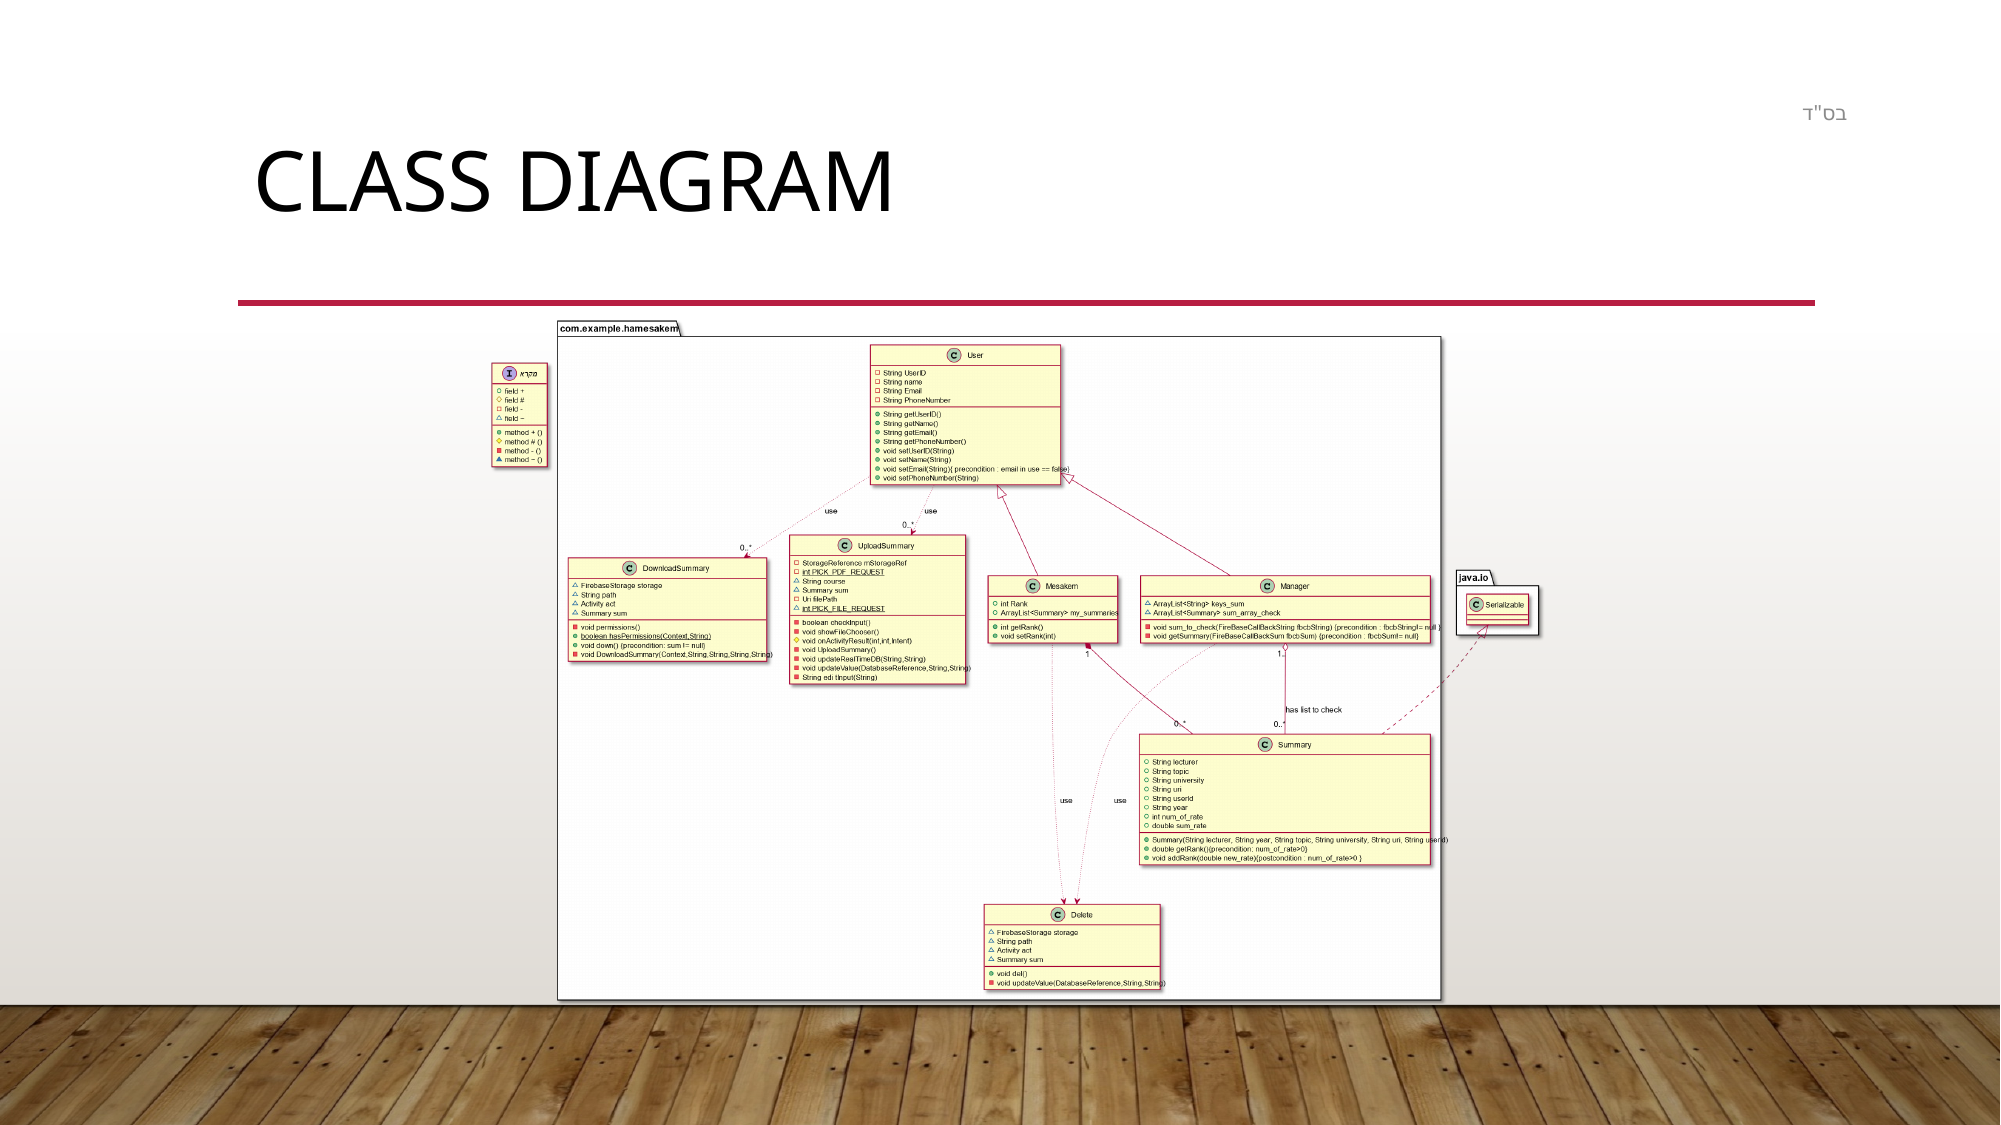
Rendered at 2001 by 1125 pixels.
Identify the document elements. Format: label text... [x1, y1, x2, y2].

title Class diagram [238, 131, 1814, 305]
slide_number בס"ד [1412, 81, 1863, 142]
picture [0, 1005, 2000, 1125]
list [486, 317, 1549, 1005]
